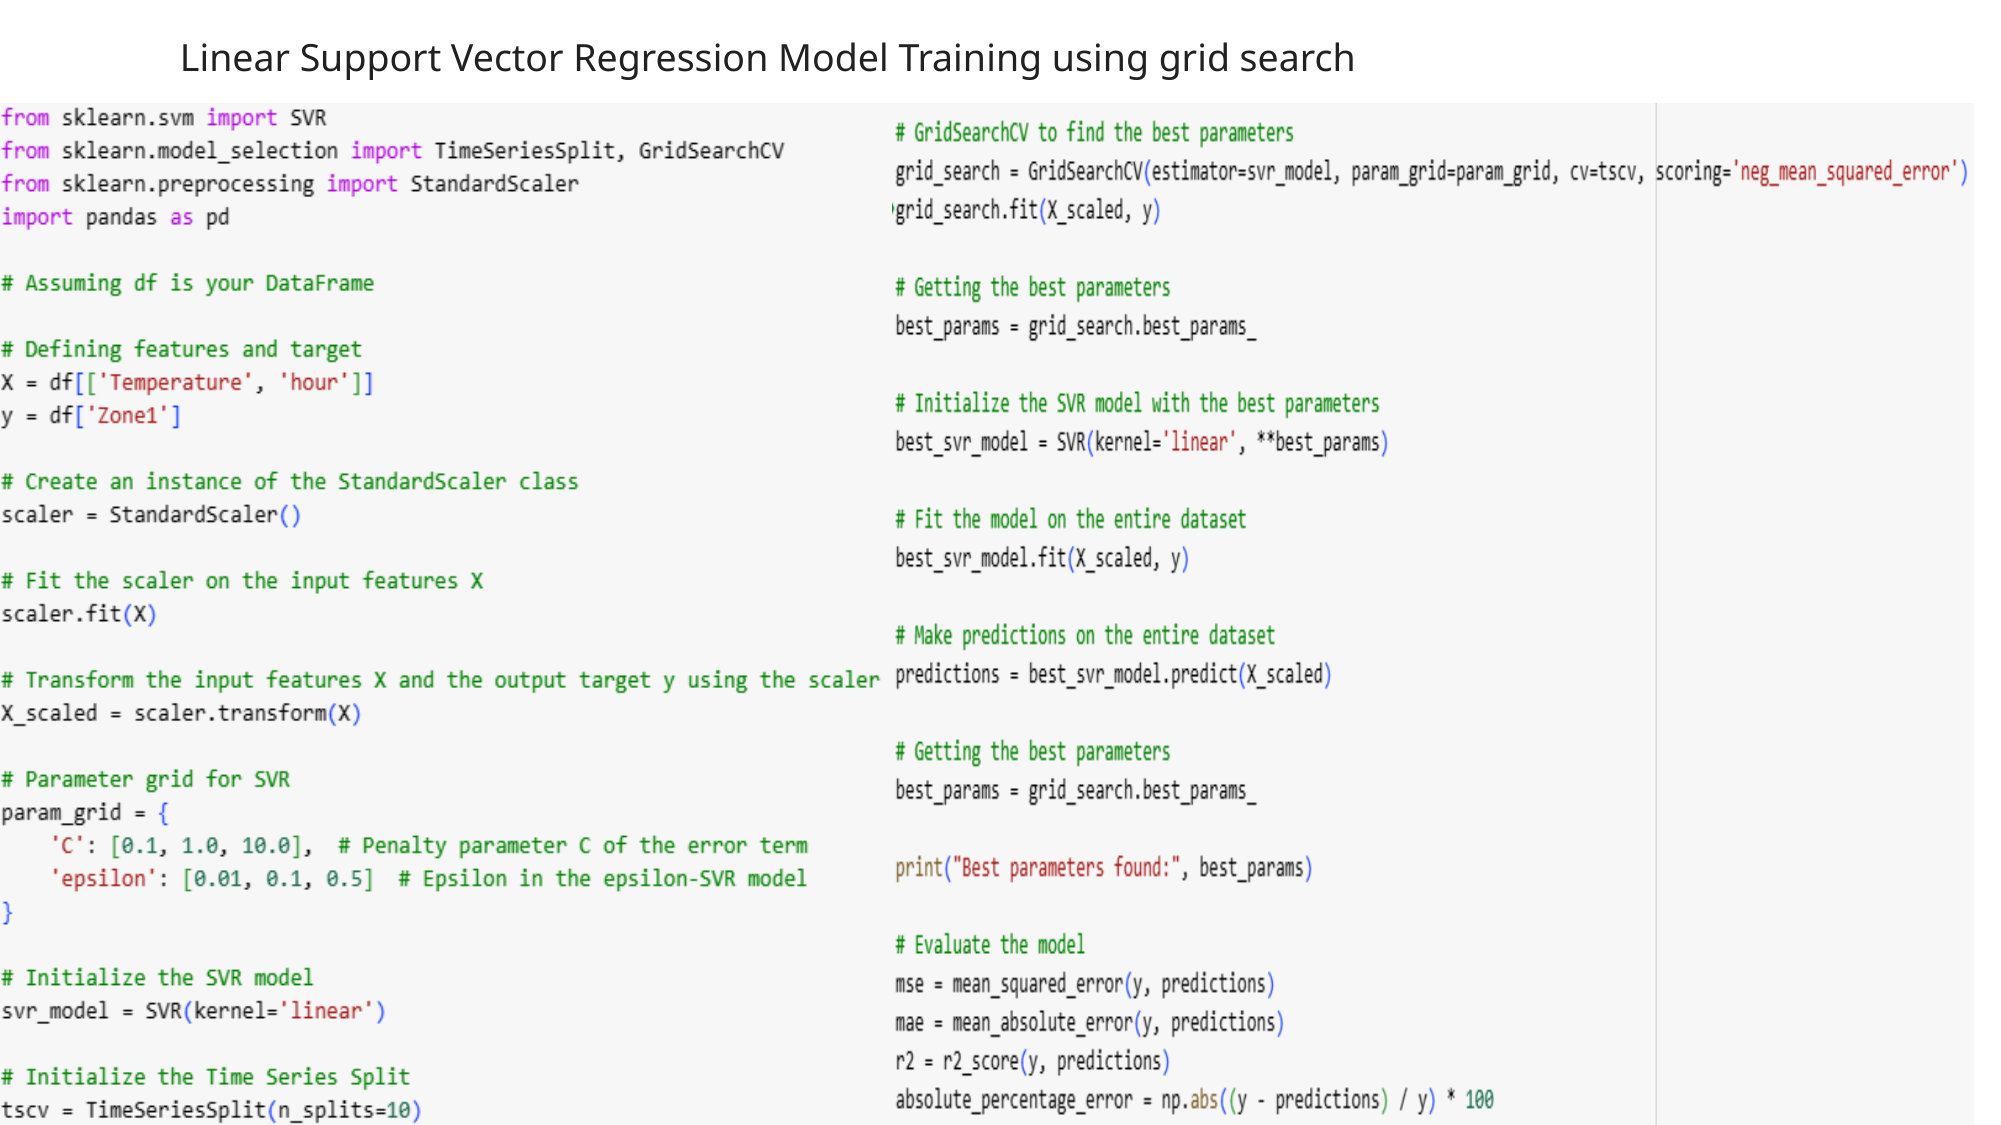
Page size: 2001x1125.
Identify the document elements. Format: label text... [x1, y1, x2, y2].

text_box Linear Support Vector Regression Model Training using grid search [165, 26, 1372, 103]
picture [0, 103, 1974, 1125]
